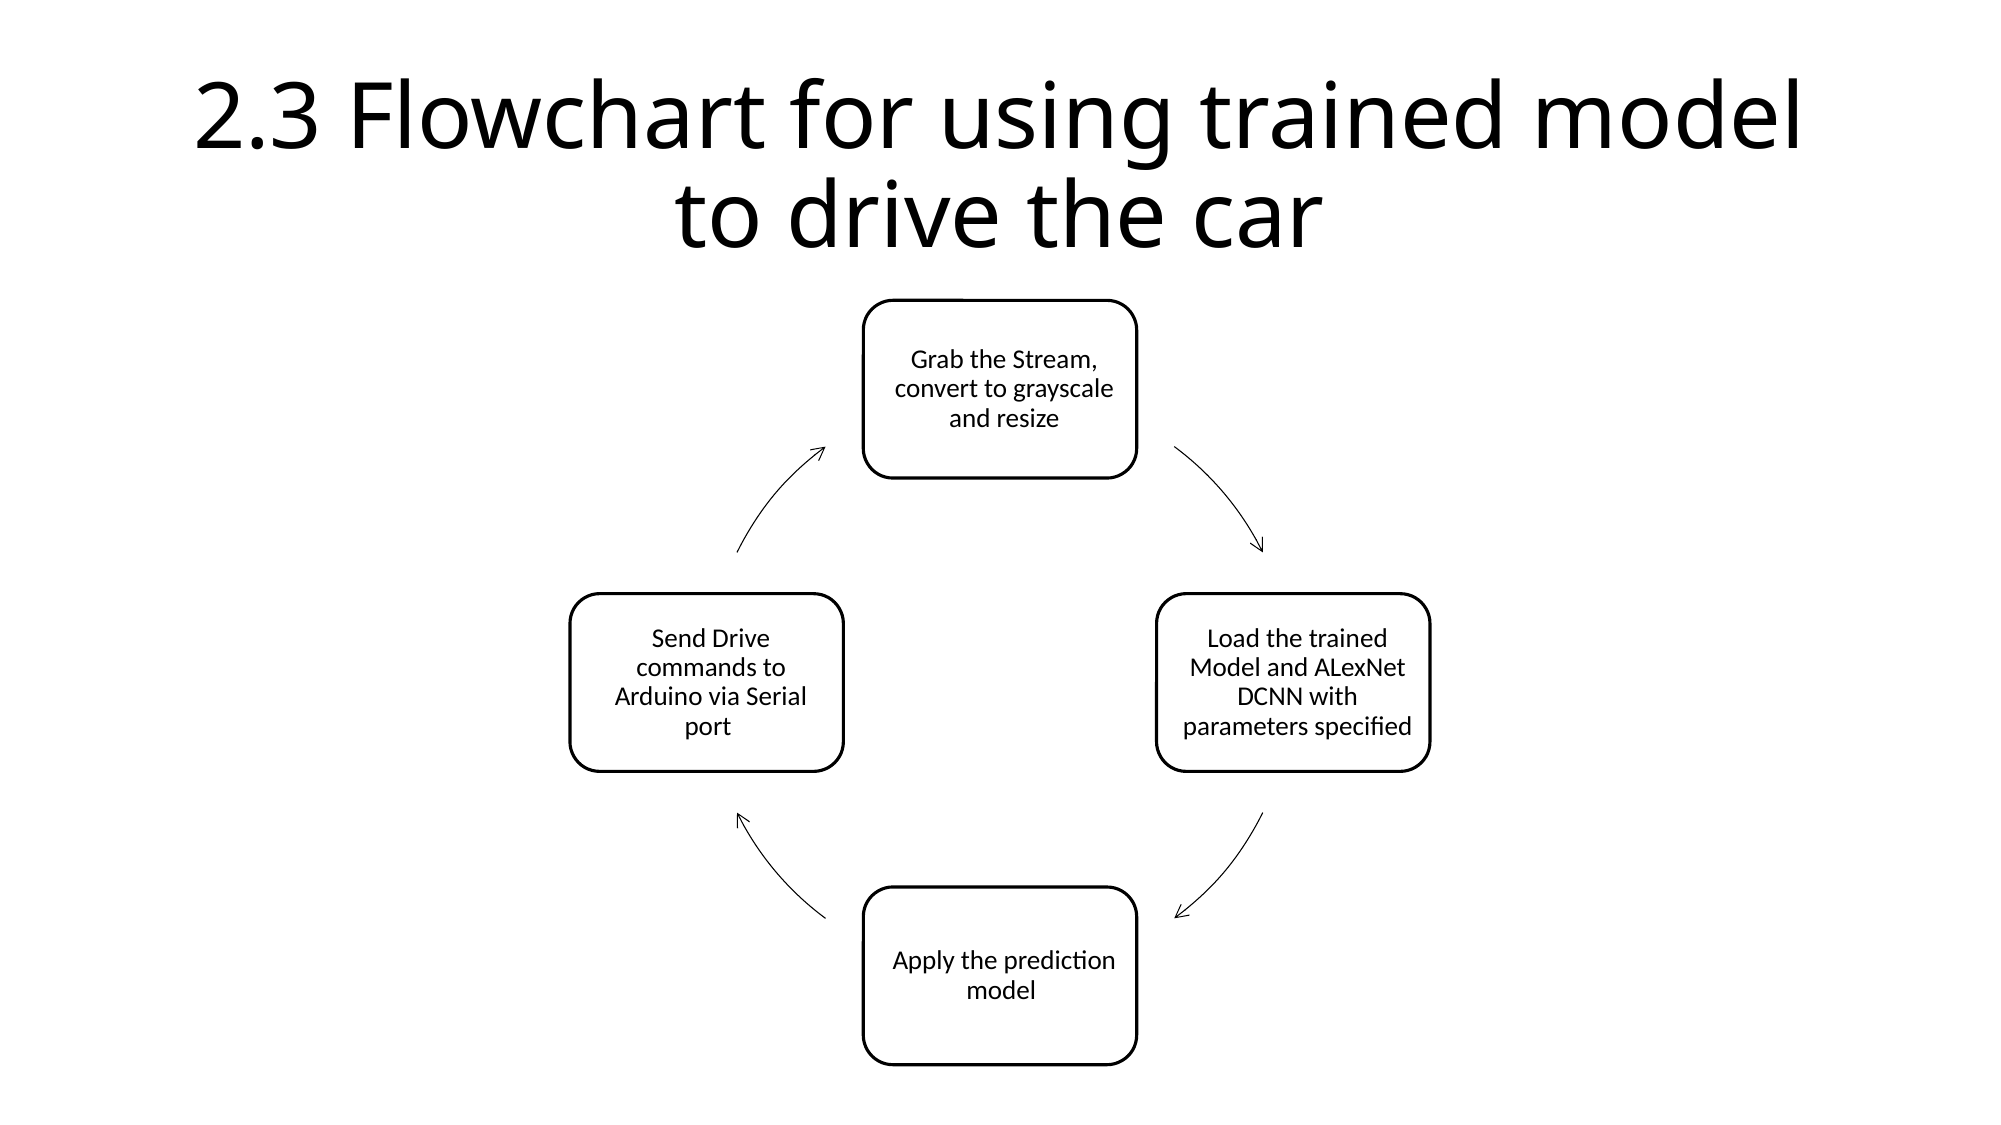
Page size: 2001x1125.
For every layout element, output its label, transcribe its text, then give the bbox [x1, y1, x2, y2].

title 2.3 Flowchart for using trained model to drive the car [137, 59, 1863, 278]
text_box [375, 299, 1625, 1066]
